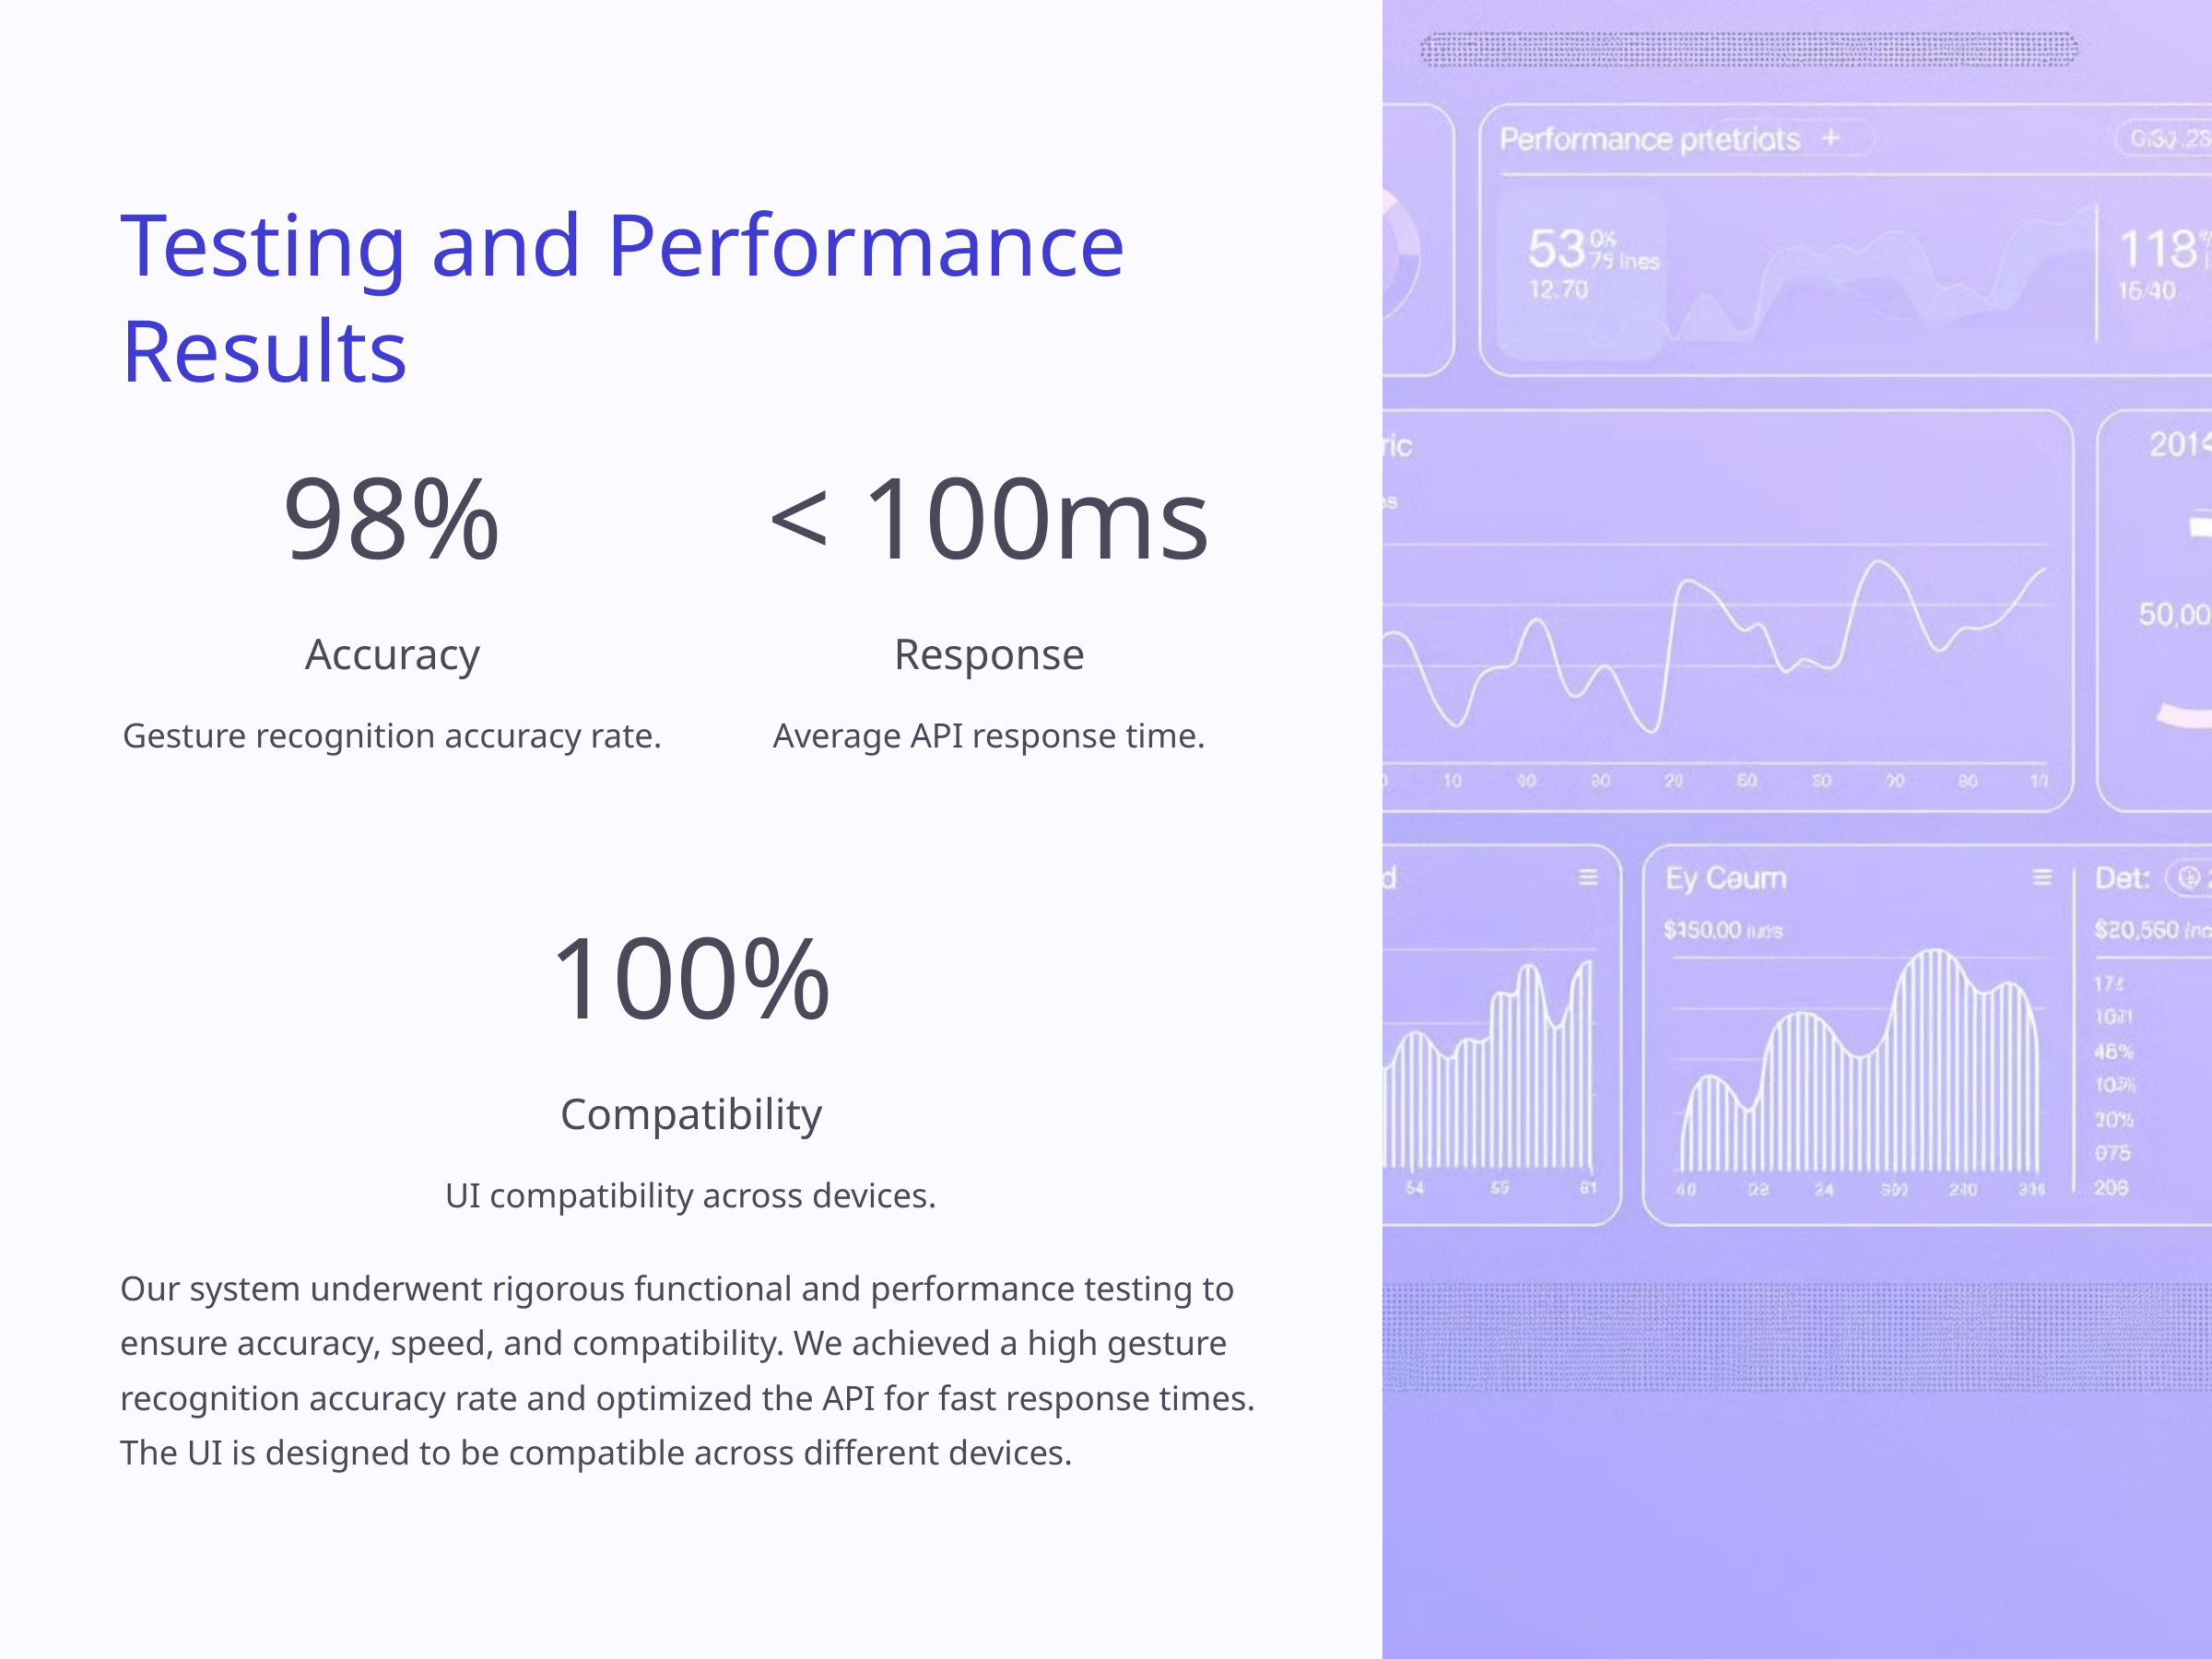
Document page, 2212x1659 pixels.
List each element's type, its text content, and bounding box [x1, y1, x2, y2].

text_box Our system underwent rigorous functional and performance testing to ensure accuracy, speed, and compatibility. We achieved a high gesture recognition accuracy rate and optimized the API for fast response times. The UI is designed to be compatible across different devices. [120, 1253, 1263, 1473]
text_box 100% [418, 929, 964, 1043]
text_box Gesture recognition accuracy rate. [120, 699, 665, 809]
text_box 98% [120, 469, 665, 583]
text_box < 100ms [716, 469, 1263, 583]
text_box Average API response time. [716, 699, 1263, 755]
text_box Response [775, 625, 1205, 679]
text_box UI compatibility across devices. [418, 1159, 964, 1215]
text_box Accuracy [178, 625, 607, 679]
picture [1382, 0, 2212, 1659]
text_box Compatibility [477, 1085, 906, 1139]
text_box Testing and Performance Results [120, 186, 1263, 401]
